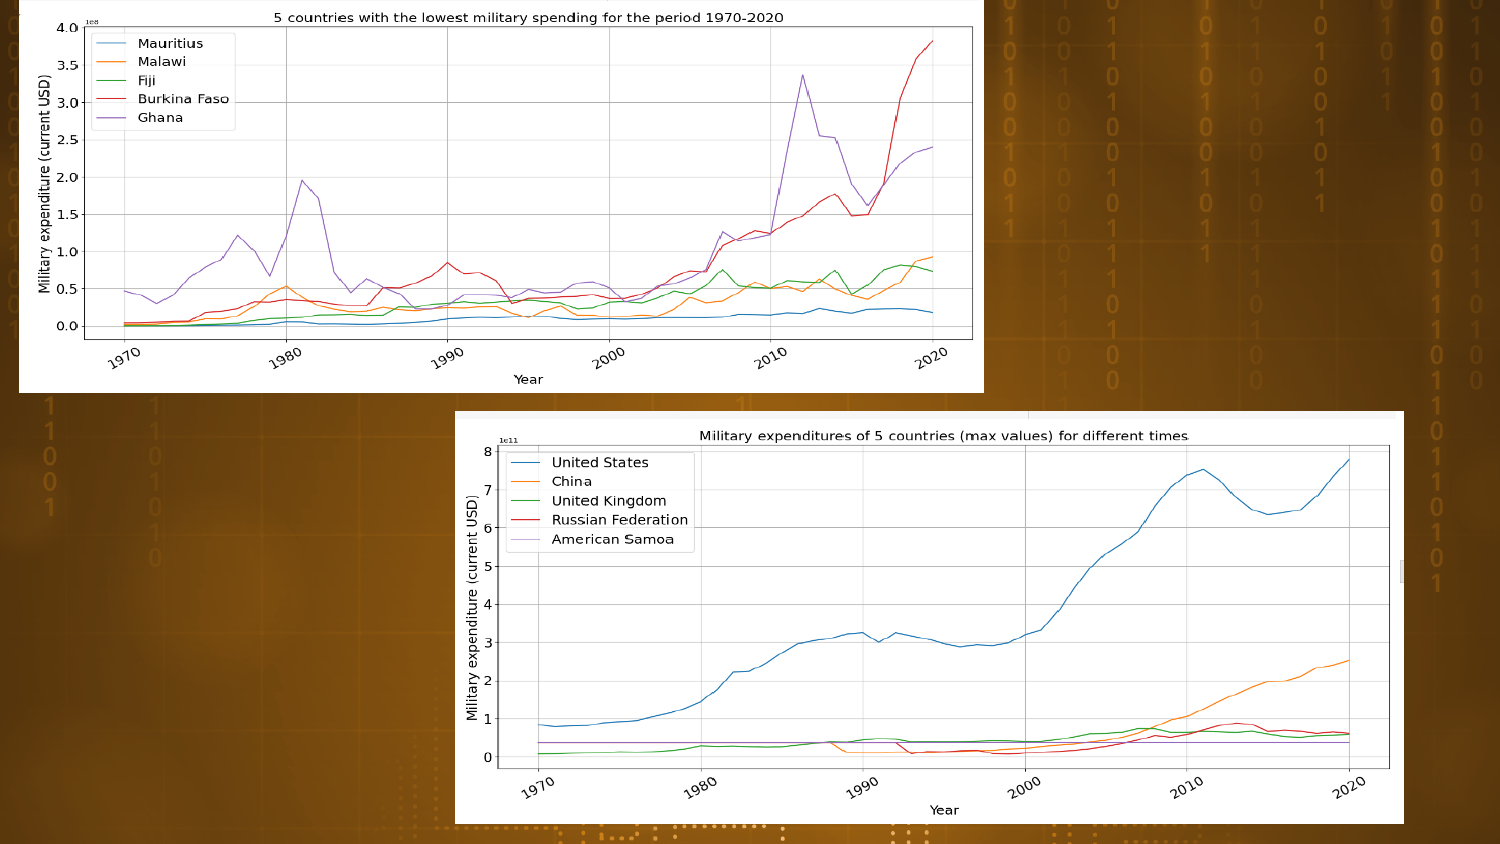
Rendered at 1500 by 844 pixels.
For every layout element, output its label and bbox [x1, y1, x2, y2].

picture [19, 0, 984, 393]
picture [454, 411, 1404, 825]
